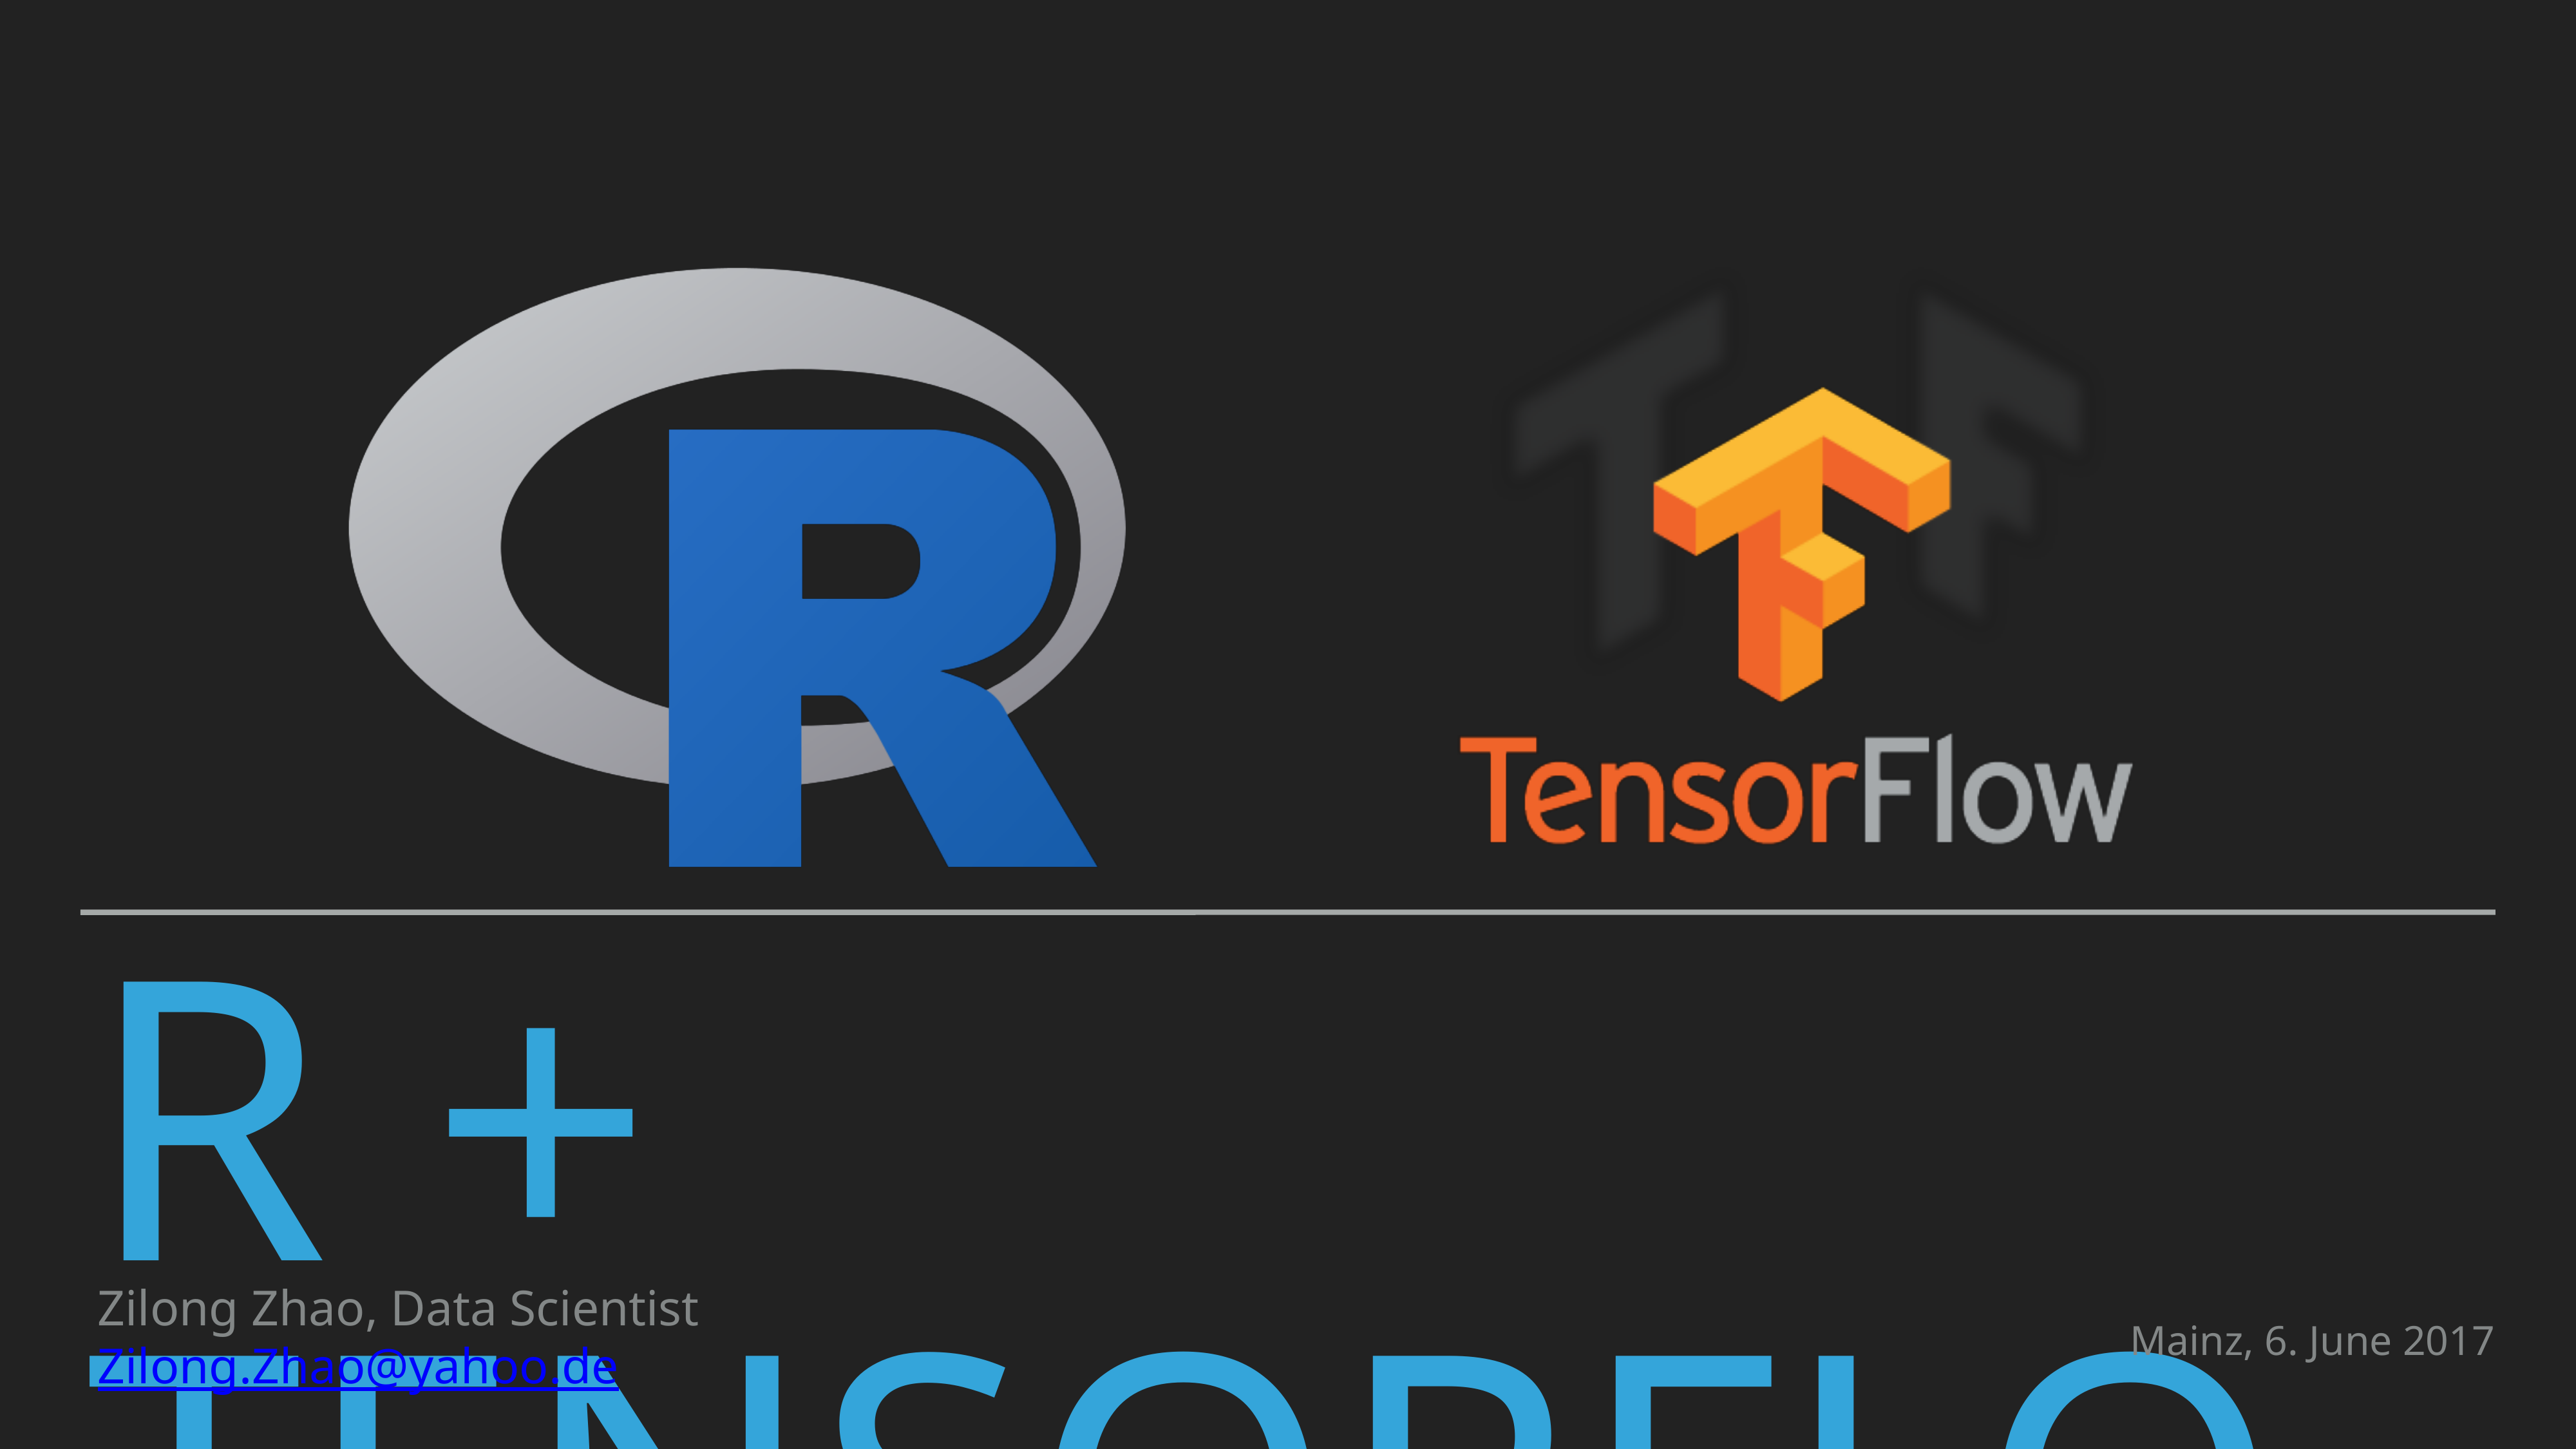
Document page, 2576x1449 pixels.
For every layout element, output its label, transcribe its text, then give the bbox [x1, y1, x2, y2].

text_box Mainz, 6. June 2017 [2125, 1309, 2501, 1369]
title R + TensorFlow [80, 954, 2496, 1358]
picture [348, 265, 1128, 870]
picture [1440, 265, 2150, 870]
text_box Zilong Zhao, Data Scientist Zilong.Zhao@yahoo.de [92, 1272, 705, 1407]
